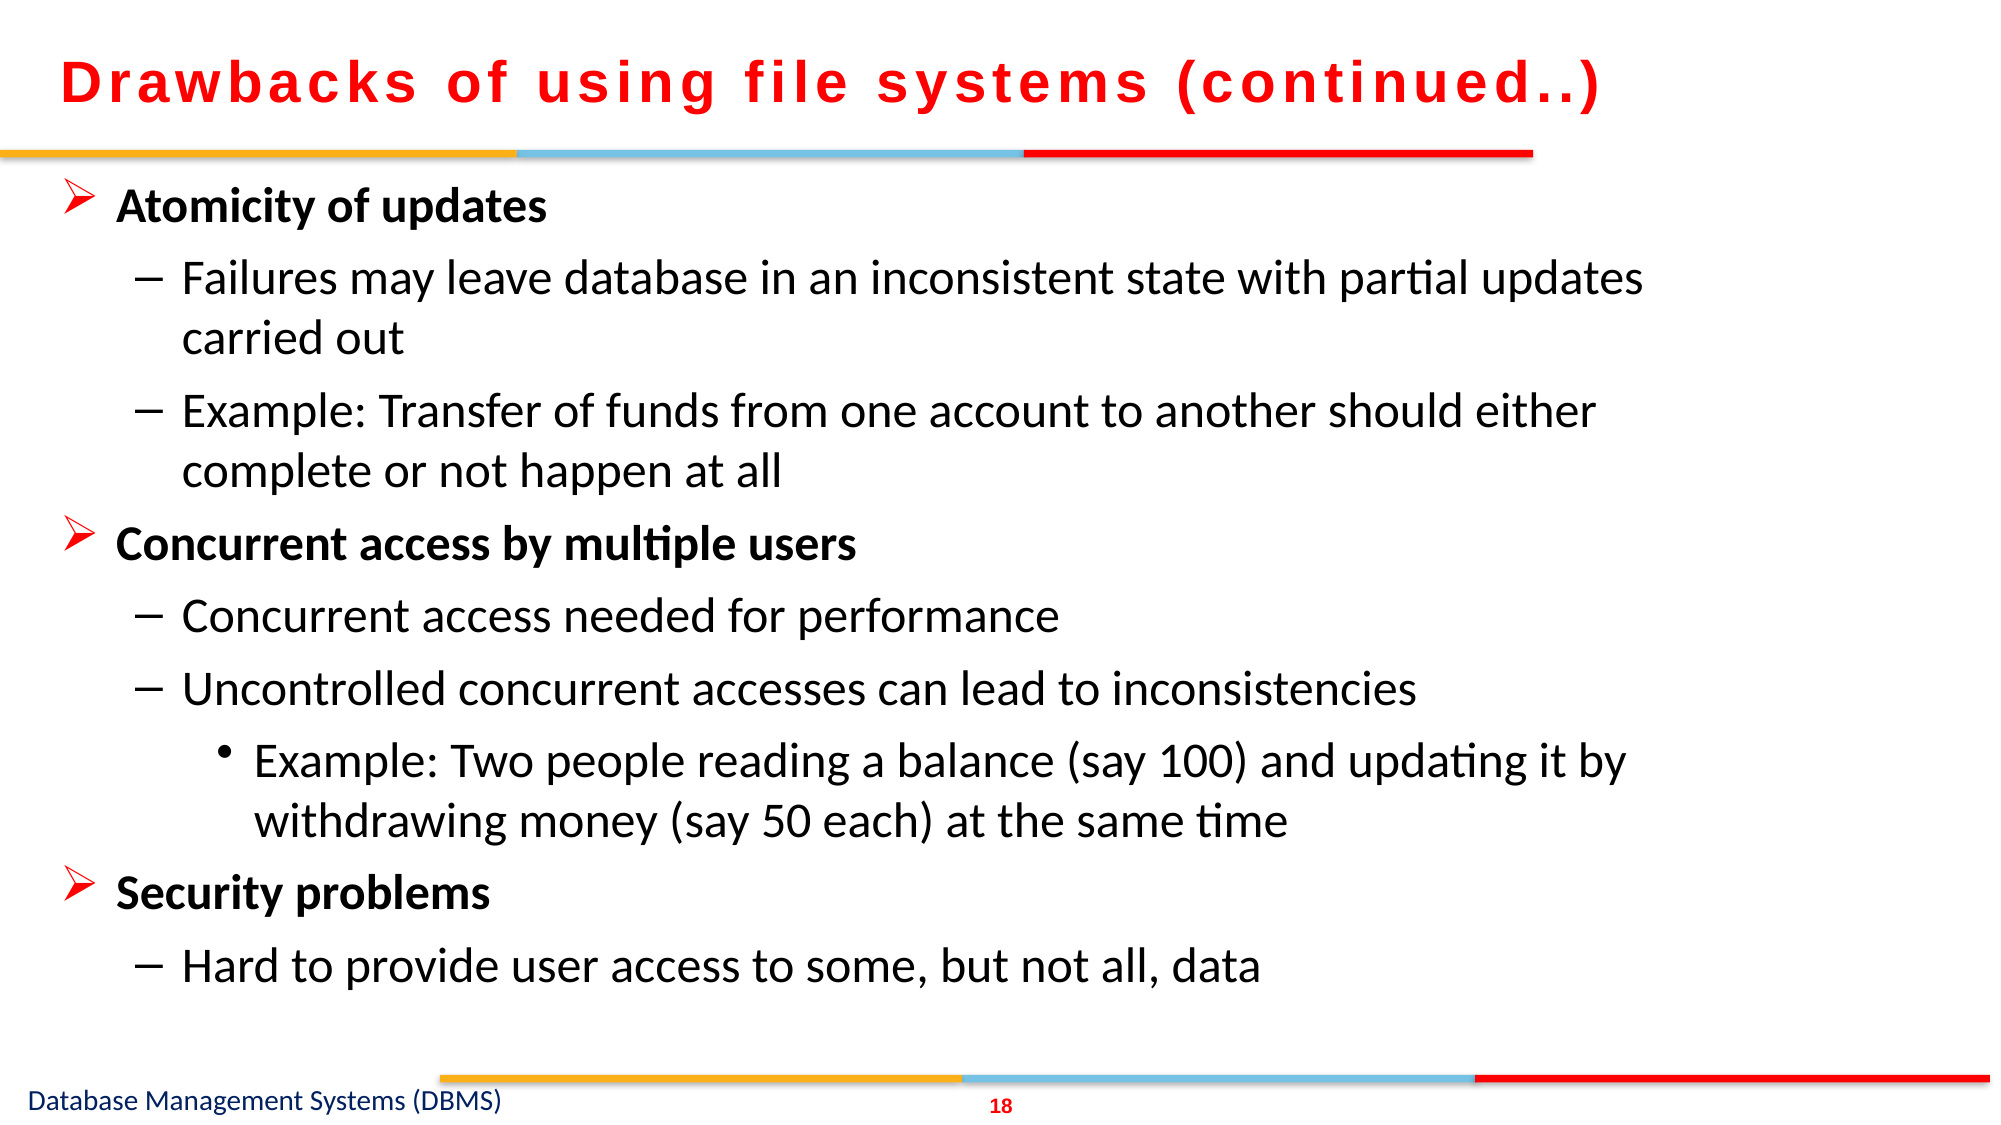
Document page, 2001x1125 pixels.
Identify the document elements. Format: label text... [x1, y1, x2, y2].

list Drawbacks of using file systems (continued..) [60, 15, 1649, 143]
list Atomicity of updates Failures may leave database in an inconsistent state with partial updates carried out Example: Transfer of funds from one account to another should either complete or not happen at all Concurrent access by multiple users Concurrent access needed for performance Uncontrolled concurrent accesses can lead to inconsistencies Example: Two people reading a balance (say 100) and updating it by withdrawing money (say 50 each) at the same time Security problems Hard to provide user access to some, but not all, data [60, 164, 1776, 1065]
